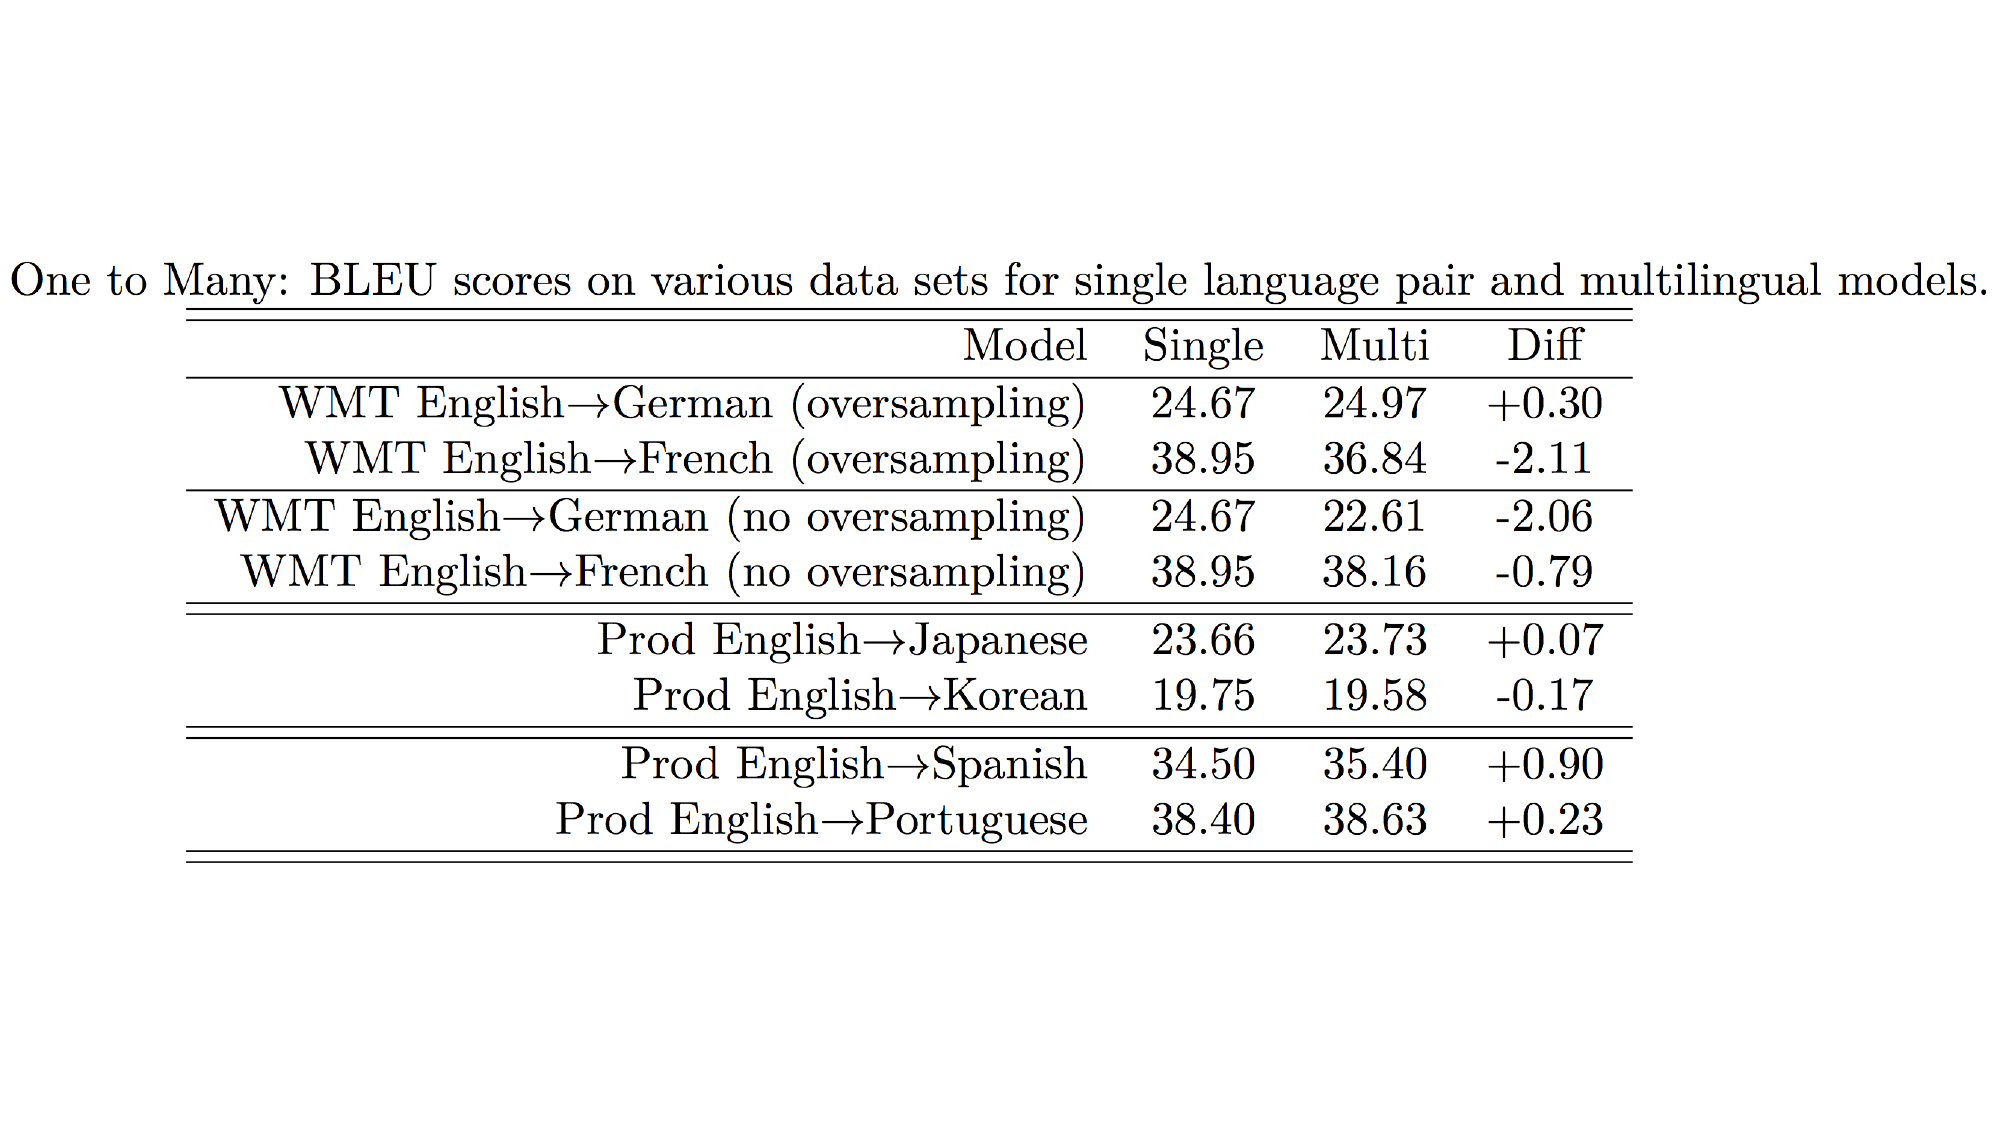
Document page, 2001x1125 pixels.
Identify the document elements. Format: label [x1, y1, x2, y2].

picture [0, 245, 2000, 880]
